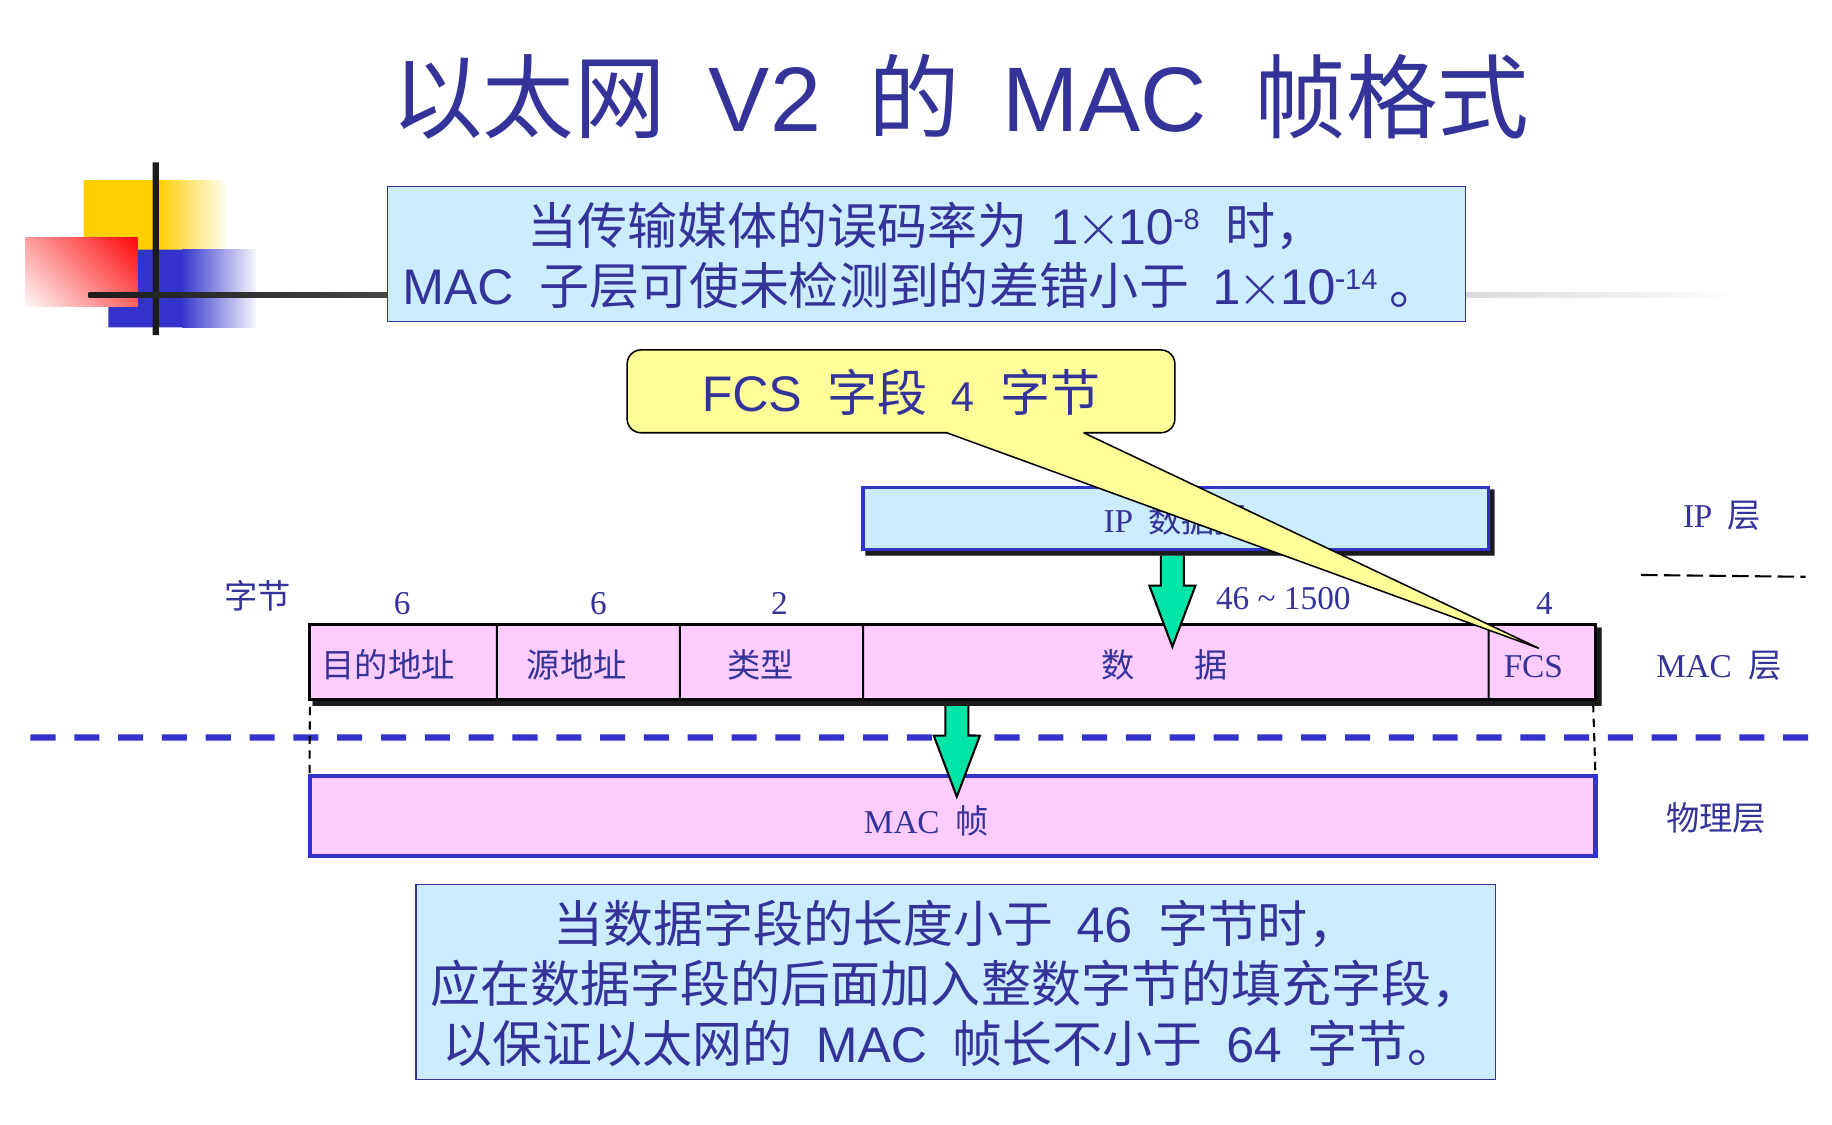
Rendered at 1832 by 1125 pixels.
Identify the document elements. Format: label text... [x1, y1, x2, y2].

text_box 当数据字段的长度小于 46 字节时， 应在数据字段的后面加入整数字节的填充字段， 以保证以太网的 MAC 帧长不小于 64 字节。 [415, 884, 1496, 1080]
text_box 物理层 [1651, 789, 1781, 845]
text_box MAC 帧 [849, 805, 1004, 848]
text_box [309, 803, 1596, 857]
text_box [209, 567, 1596, 798]
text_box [862, 487, 1489, 651]
text_box FCS 字段 4 字节 [627, 349, 1194, 485]
title 以太网 V2 的 MAC 帧格式 [180, 31, 1741, 157]
text_box MAC 层 [1641, 637, 1797, 692]
text_box 当传输媒体的误码率为 1108 时， MAC 子层可使未检测到的差错小于 11014。 [387, 186, 1466, 322]
text_box IP 层 [1668, 487, 1776, 542]
